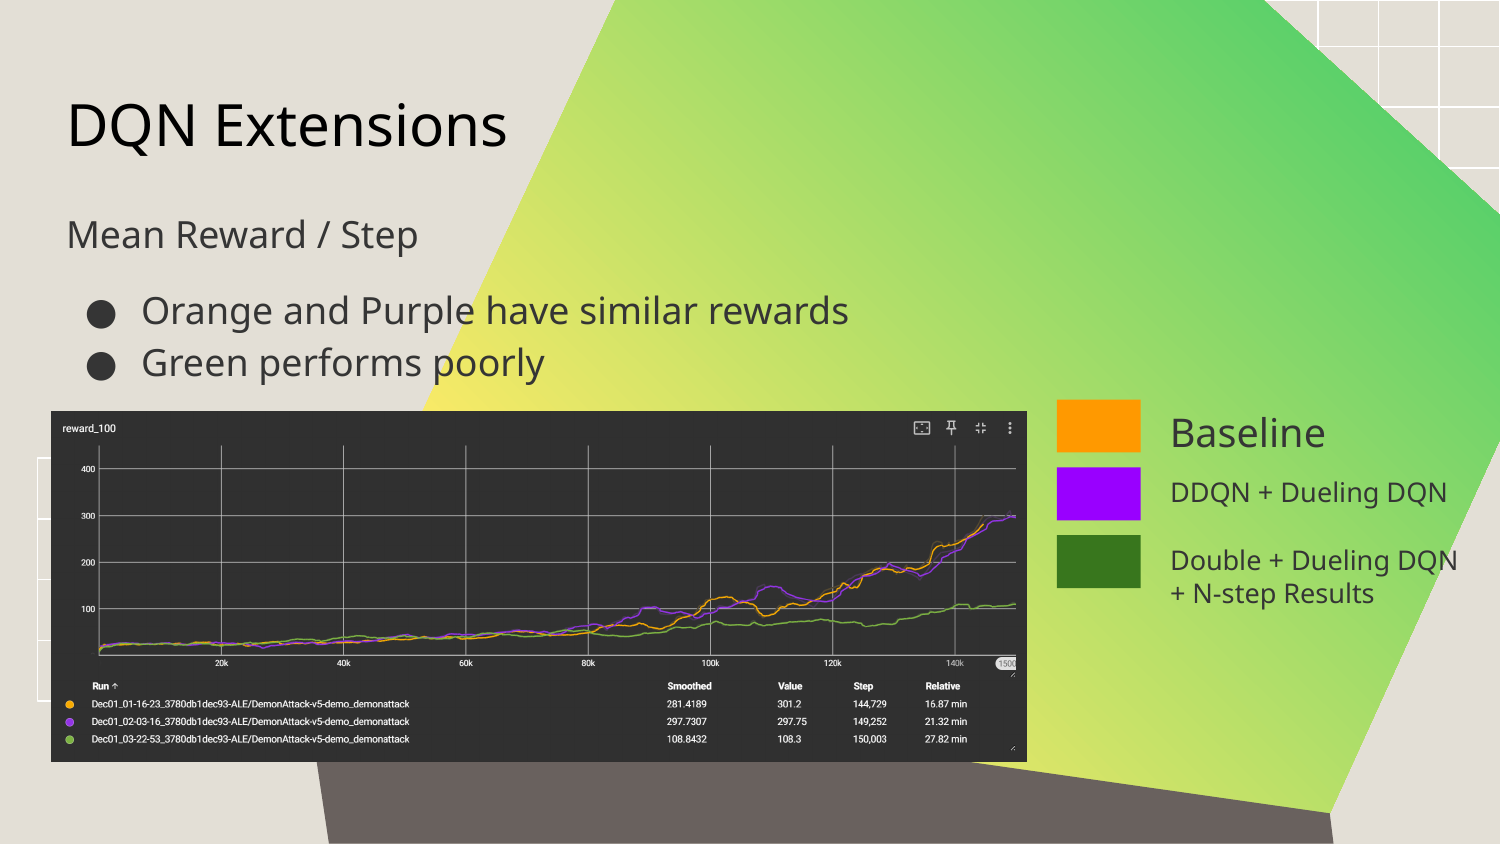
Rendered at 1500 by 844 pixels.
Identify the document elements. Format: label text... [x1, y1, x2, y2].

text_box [1056, 399, 1480, 589]
text_box Mean Reward / Step Orange and Purple have similar rewards Green performs poorly [51, 188, 1449, 377]
text_box DQN Extensions [51, 72, 1449, 167]
picture [50, 411, 1027, 762]
